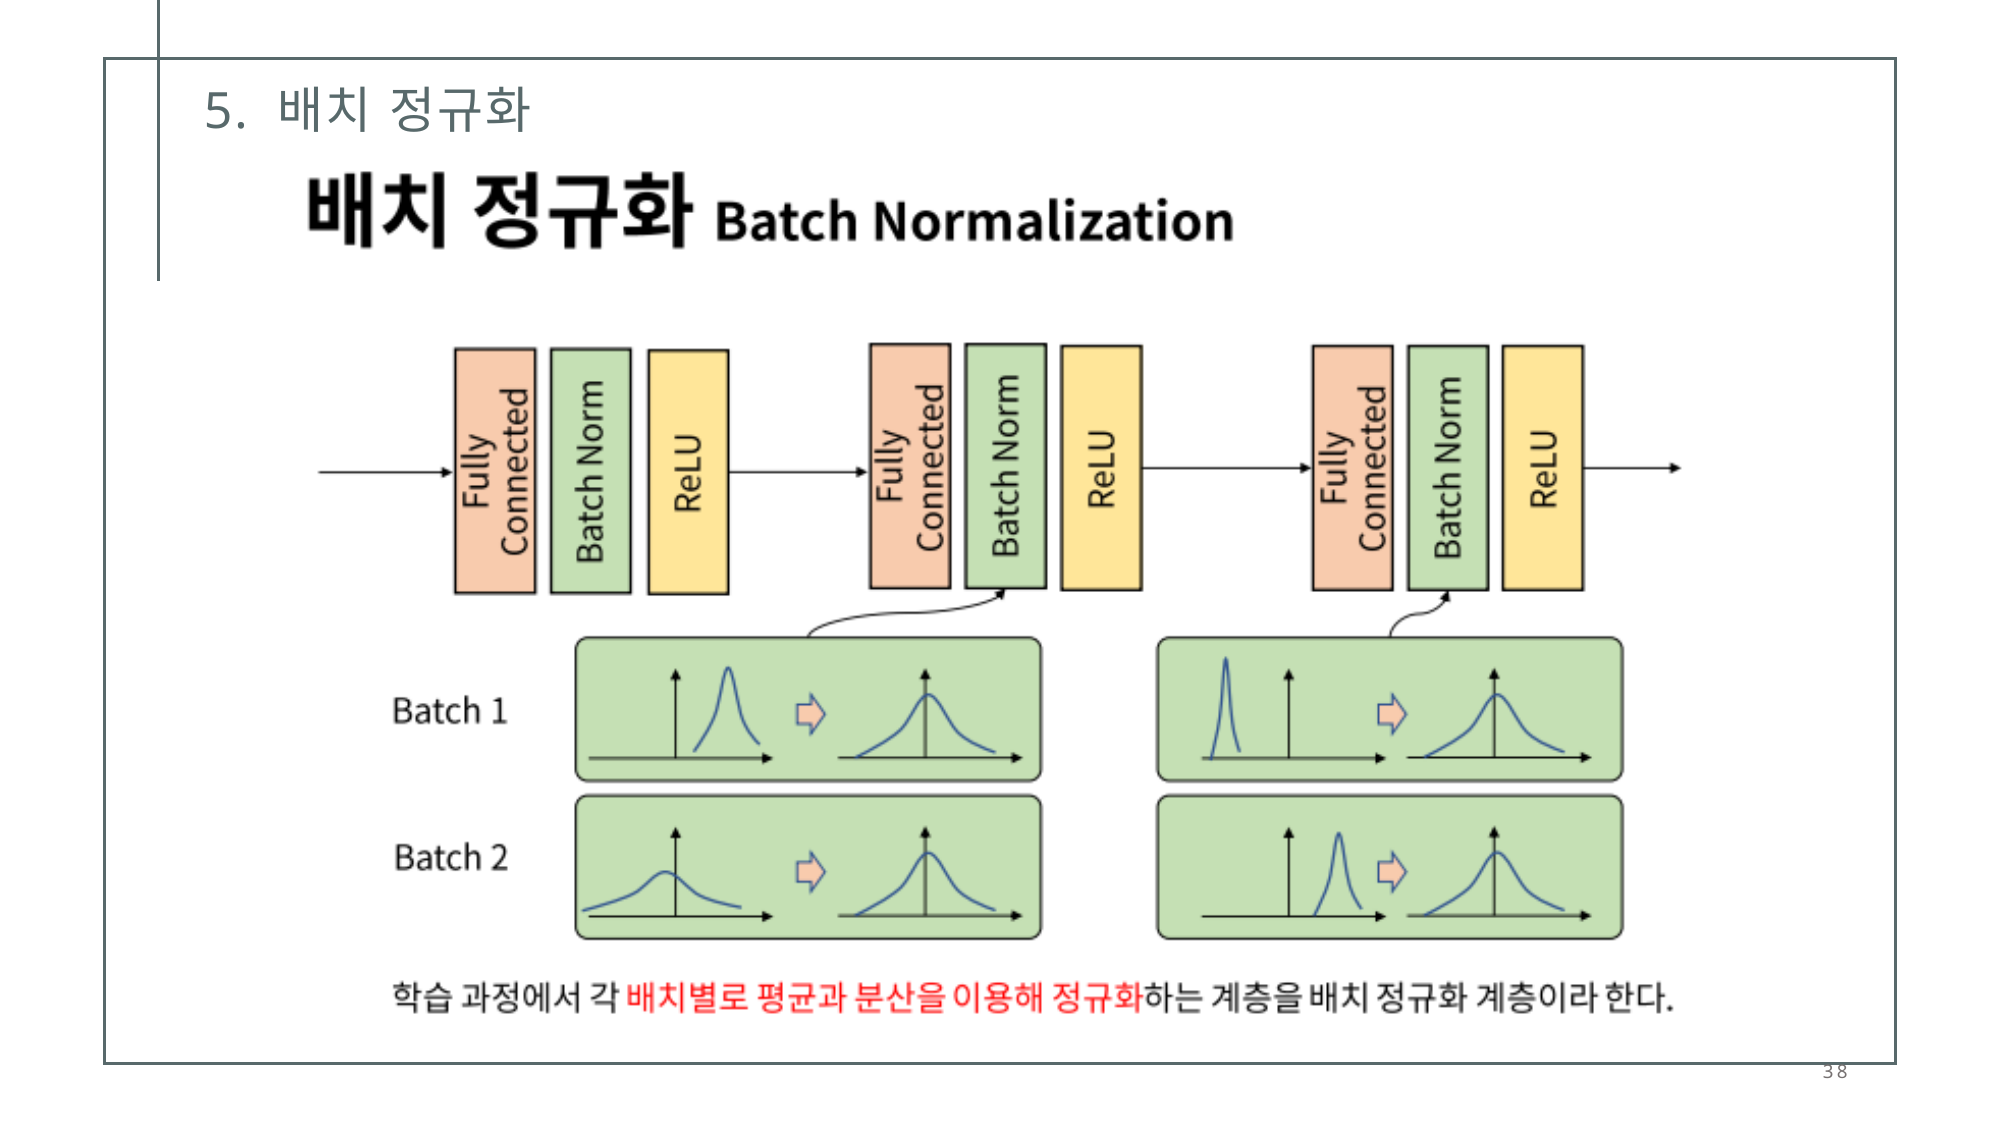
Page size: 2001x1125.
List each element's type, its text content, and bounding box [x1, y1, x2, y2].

picture [298, 160, 1702, 1028]
slide_number 38 [1412, 1042, 1863, 1103]
title 5. 배치 정규화 [189, 108, 1198, 339]
text_box [104, 57, 1896, 1065]
